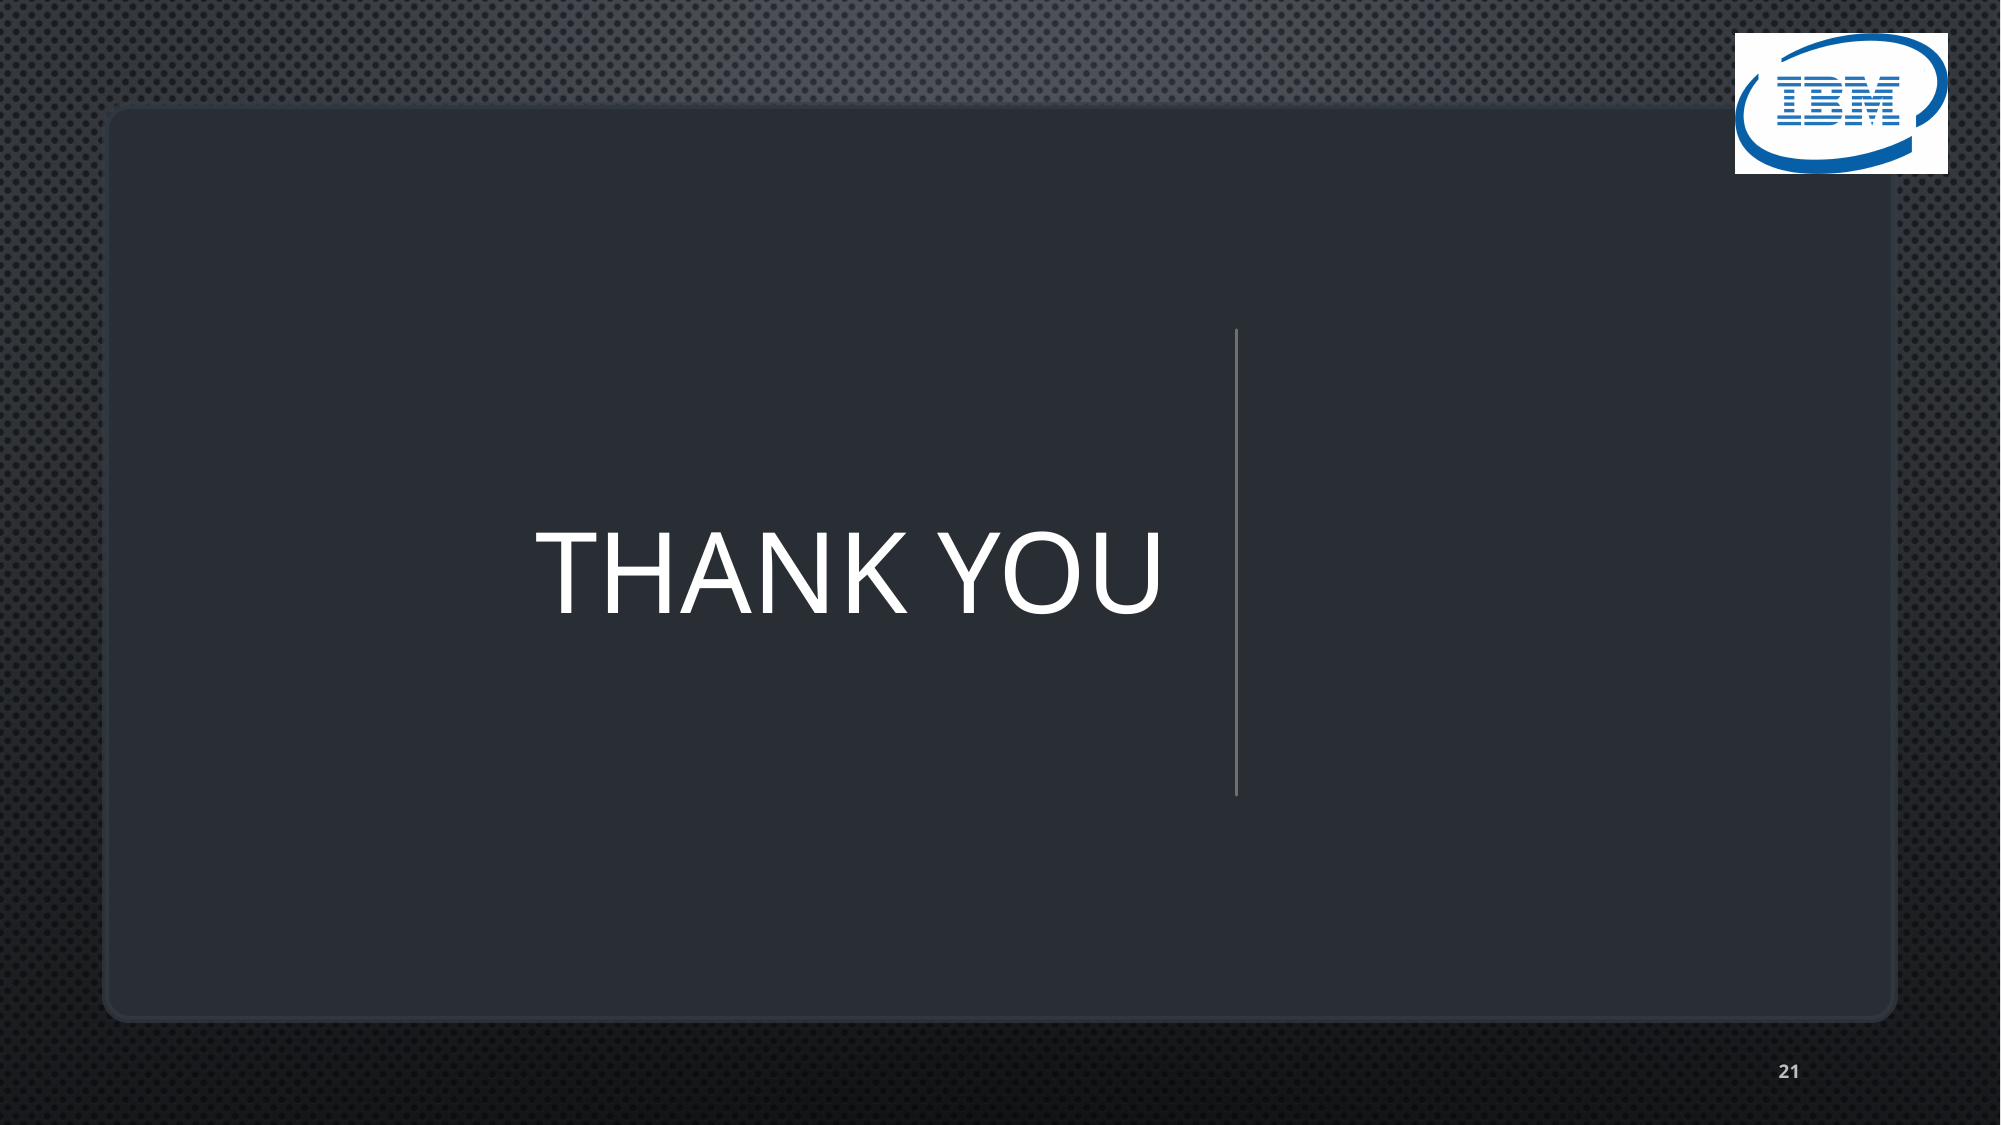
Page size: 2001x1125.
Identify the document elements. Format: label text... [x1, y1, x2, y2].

text_box [103, 103, 1896, 1021]
picture [1735, 32, 1948, 175]
title Thank you [187, 158, 1184, 966]
slide_number 21 [1724, 1042, 1816, 1103]
